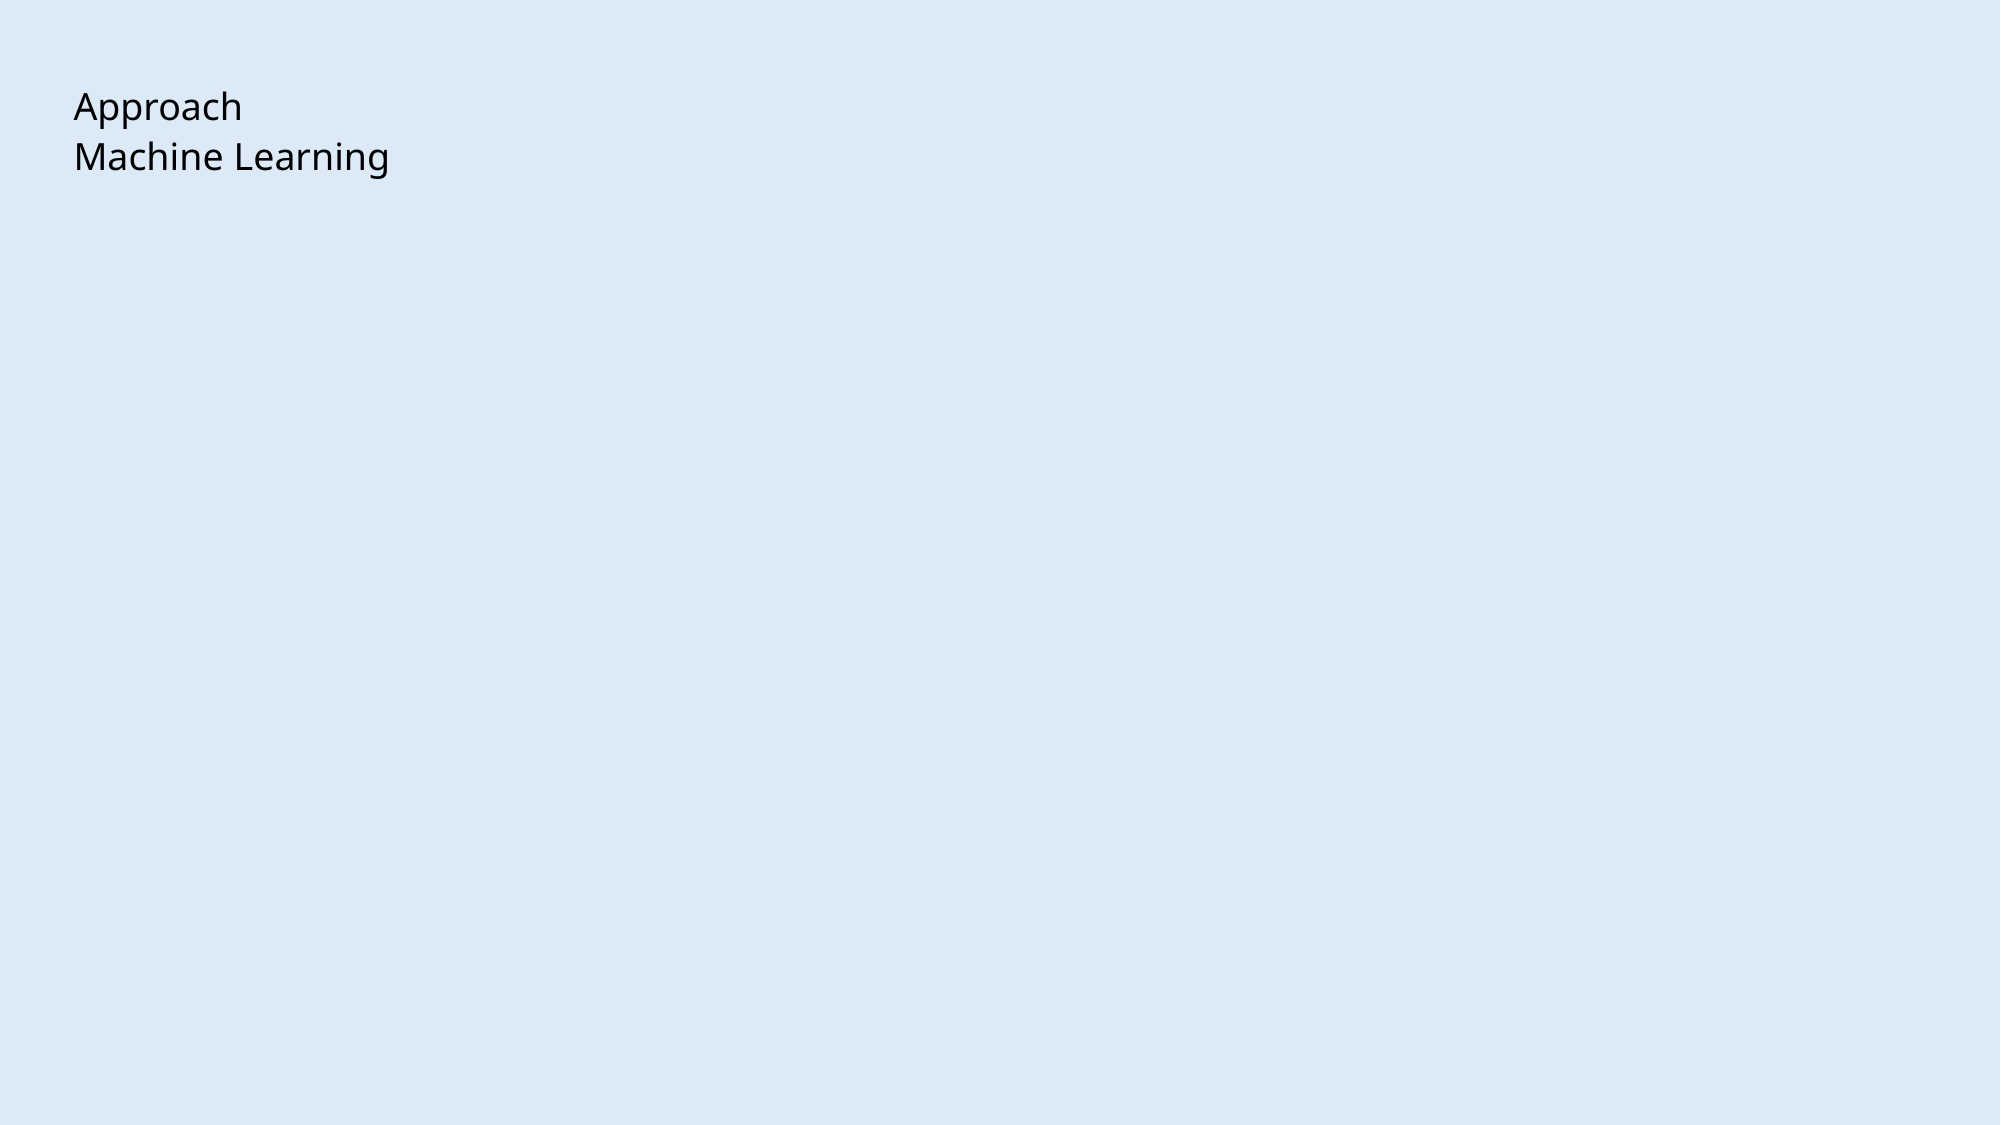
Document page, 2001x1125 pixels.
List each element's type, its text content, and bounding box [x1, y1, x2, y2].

text_box Machine Learning [58, 125, 888, 186]
text_box Approach [58, 75, 888, 125]
